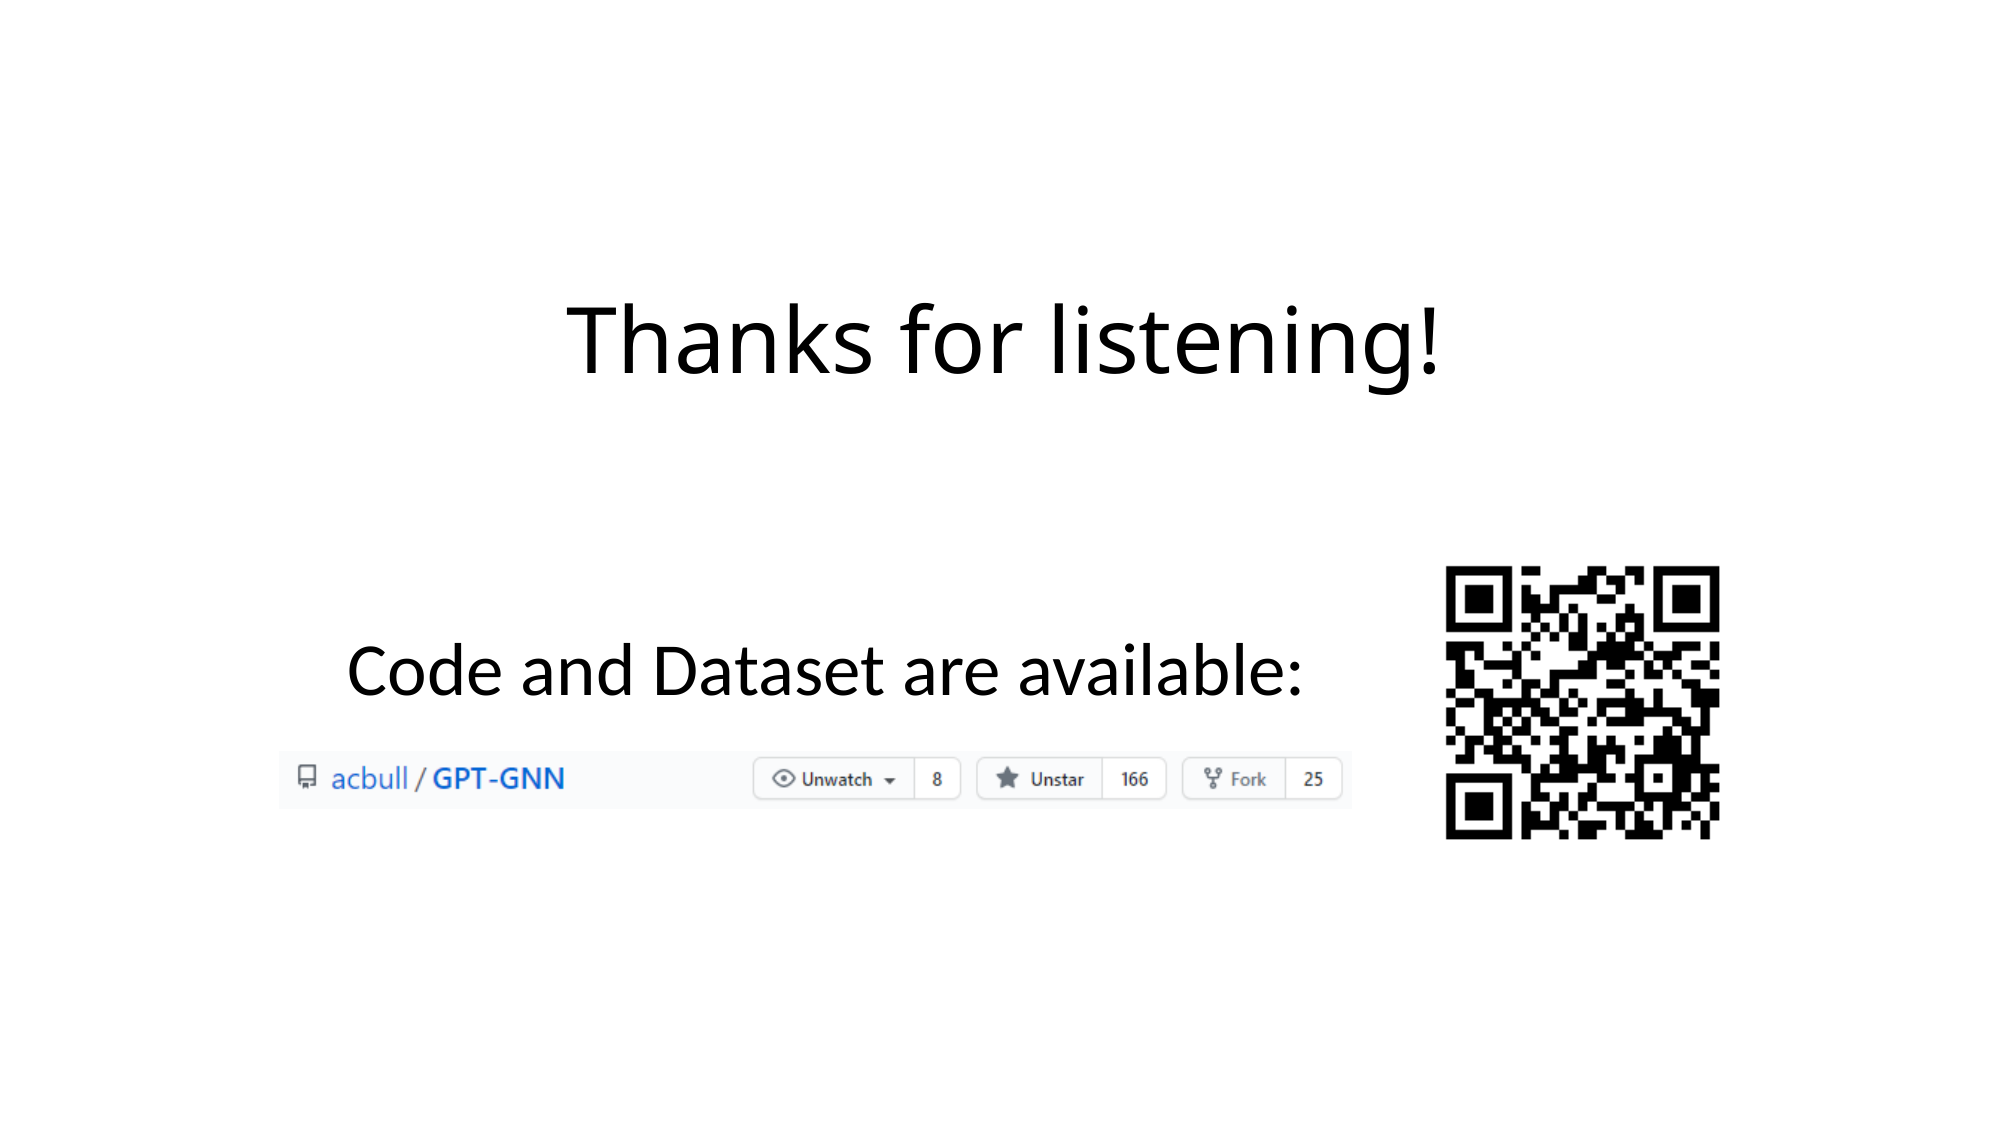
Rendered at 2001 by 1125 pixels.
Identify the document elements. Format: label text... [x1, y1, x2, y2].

title Thanks for listening! [446, 234, 1564, 453]
text_box Code and Dataset are available: [204, 562, 1426, 780]
picture [279, 751, 1352, 809]
picture [1426, 546, 1740, 860]
